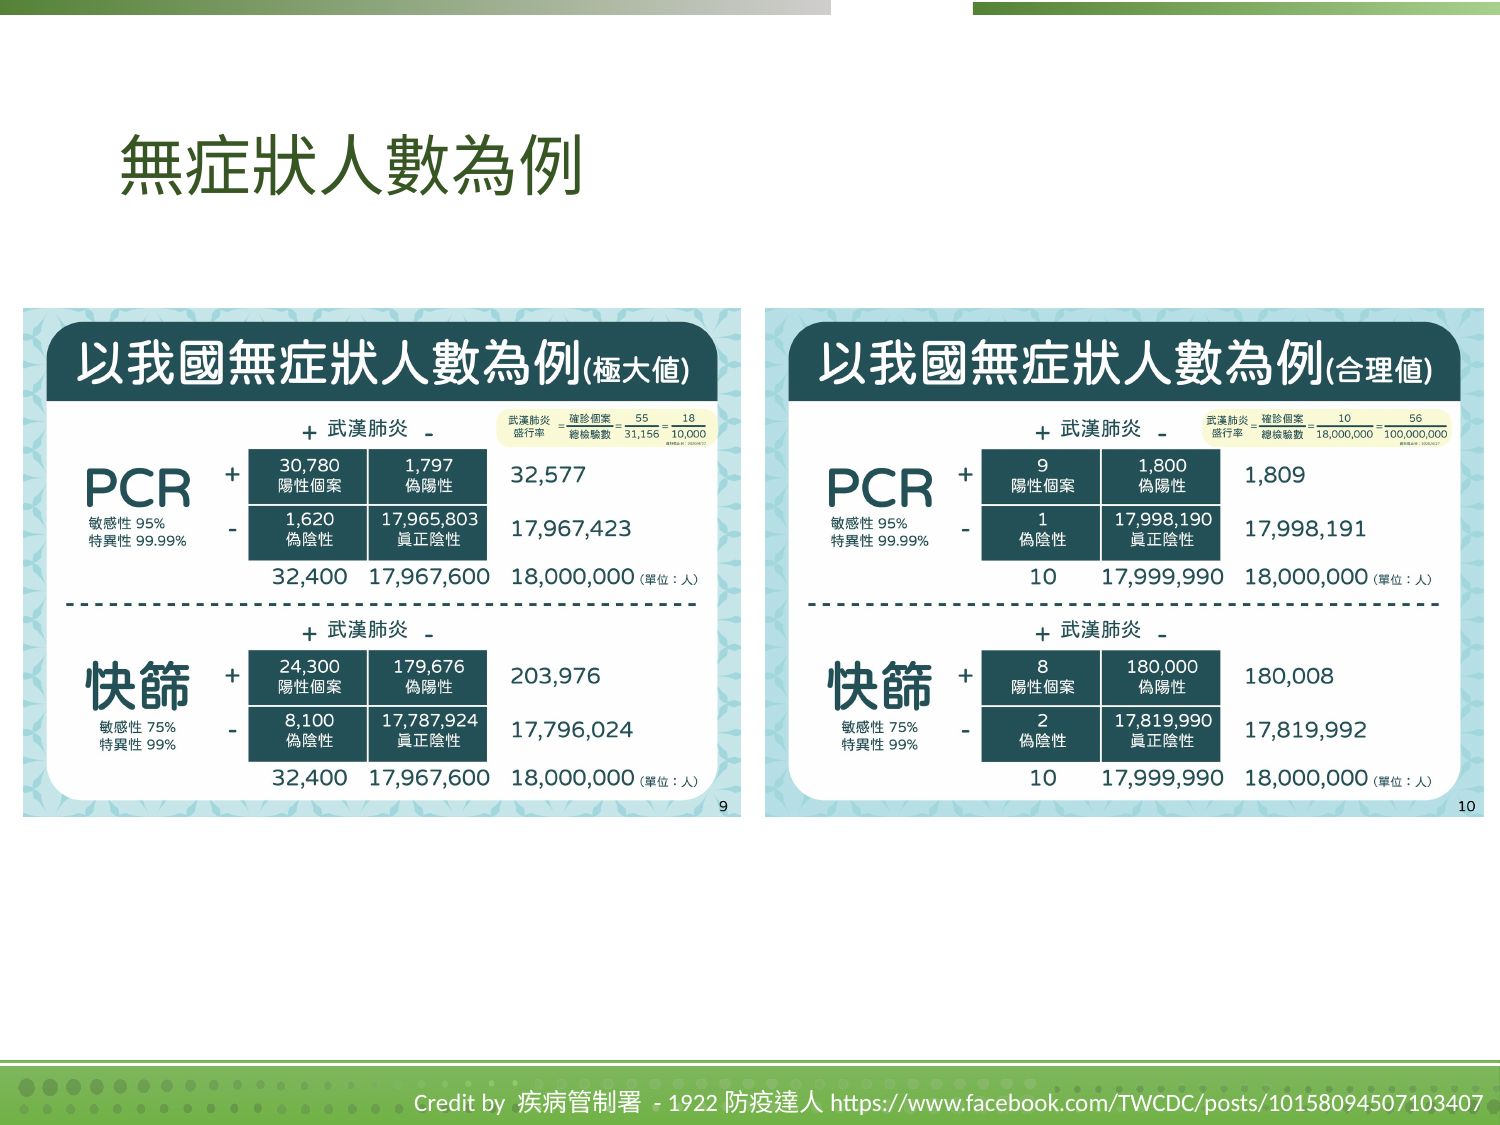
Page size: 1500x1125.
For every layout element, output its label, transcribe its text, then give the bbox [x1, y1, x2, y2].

text_box Credit by 疾病管制署 - 1922防疫達人https://www.facebook.com/TWCDC/posts/10158094507103407 [286, 1079, 1500, 1125]
picture [22, 308, 741, 817]
title 無症狀人數為例 [103, 59, 1397, 278]
picture [765, 308, 1484, 817]
